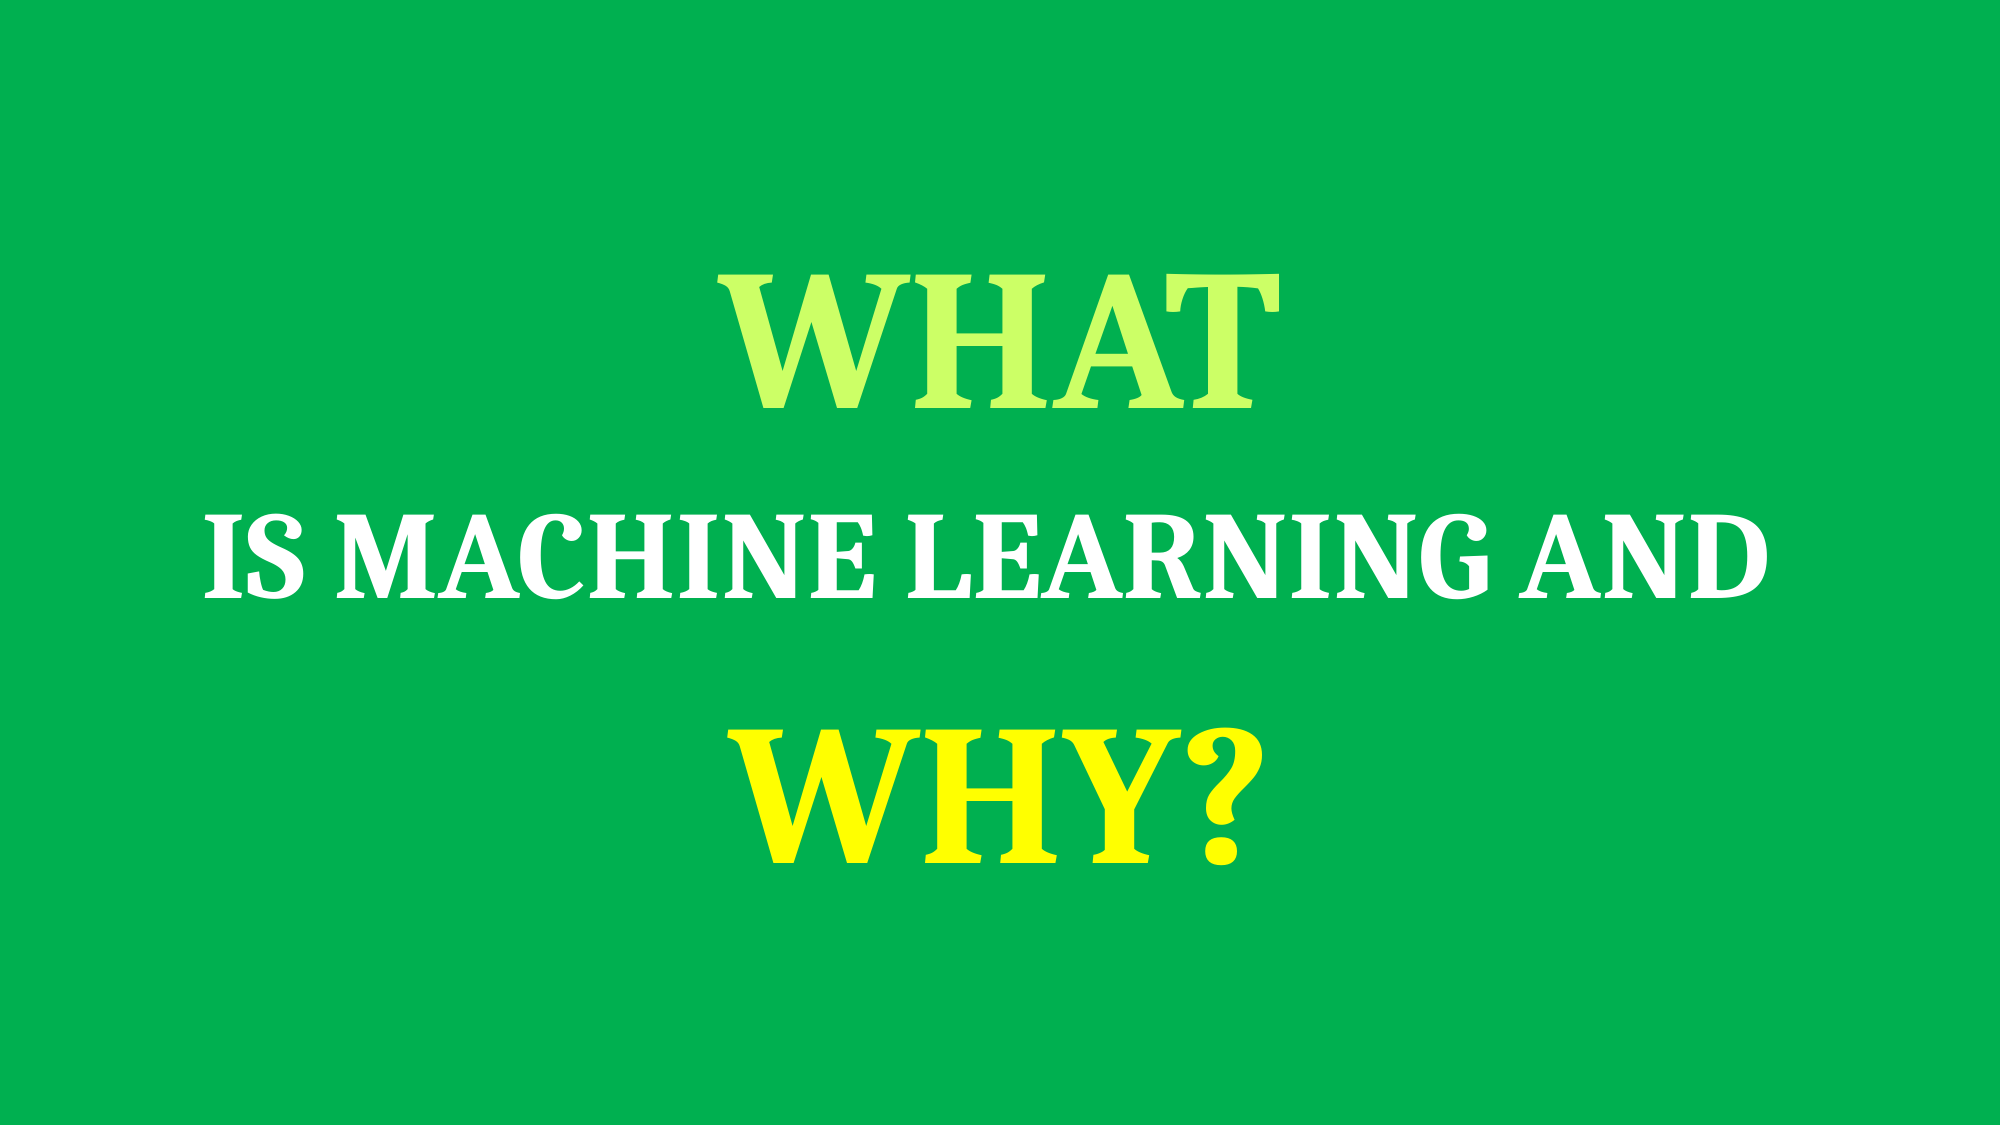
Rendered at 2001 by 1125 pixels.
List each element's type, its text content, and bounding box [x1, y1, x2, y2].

text_box WHAT IS MACHINE LEARNING AND WHY? [0, 0, 2000, 1125]
